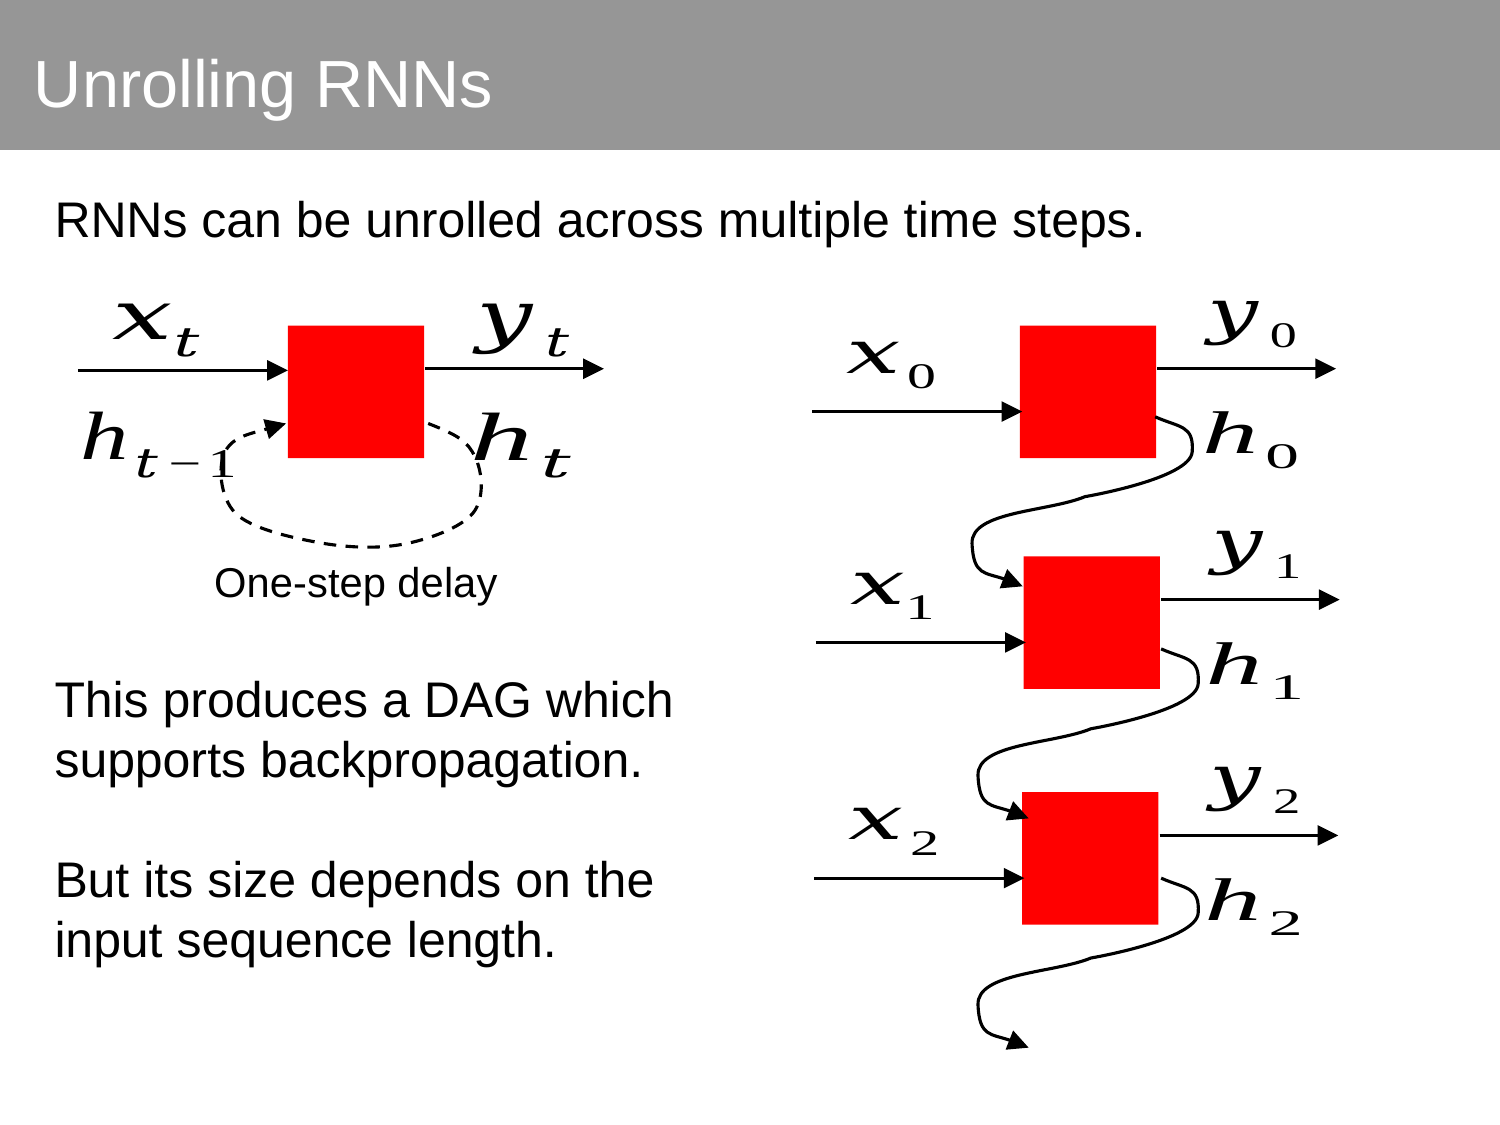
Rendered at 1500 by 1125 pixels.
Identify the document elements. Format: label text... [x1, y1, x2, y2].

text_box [81, 372, 267, 377]
text_box One-step delay [199, 548, 513, 613]
text_box [1021, 554, 1162, 691]
text_box [969, 414, 1195, 589]
text_box RNNs can be unrolled across multiple time steps. This produces a DAG which supports backpropagation. But its size depends on the input sequence length. [39, 172, 1452, 1054]
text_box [1163, 837, 1317, 842]
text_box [816, 413, 1001, 418]
text_box [219, 418, 484, 548]
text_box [429, 370, 583, 375]
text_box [277, 372, 286, 377]
text_box Unrolling RNNs [19, 25, 1257, 159]
text_box [1020, 790, 1161, 927]
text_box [1164, 601, 1318, 606]
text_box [1021, 643, 1028, 649]
text_box [1018, 323, 1158, 460]
text_box [975, 876, 1201, 1050]
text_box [594, 370, 606, 375]
text_box [286, 323, 426, 423]
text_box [818, 880, 1003, 885]
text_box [1329, 601, 1341, 606]
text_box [1161, 370, 1315, 375]
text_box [819, 644, 1005, 649]
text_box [1328, 836, 1341, 842]
text_box [975, 646, 1201, 821]
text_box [1020, 879, 1027, 885]
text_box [1326, 369, 1339, 375]
